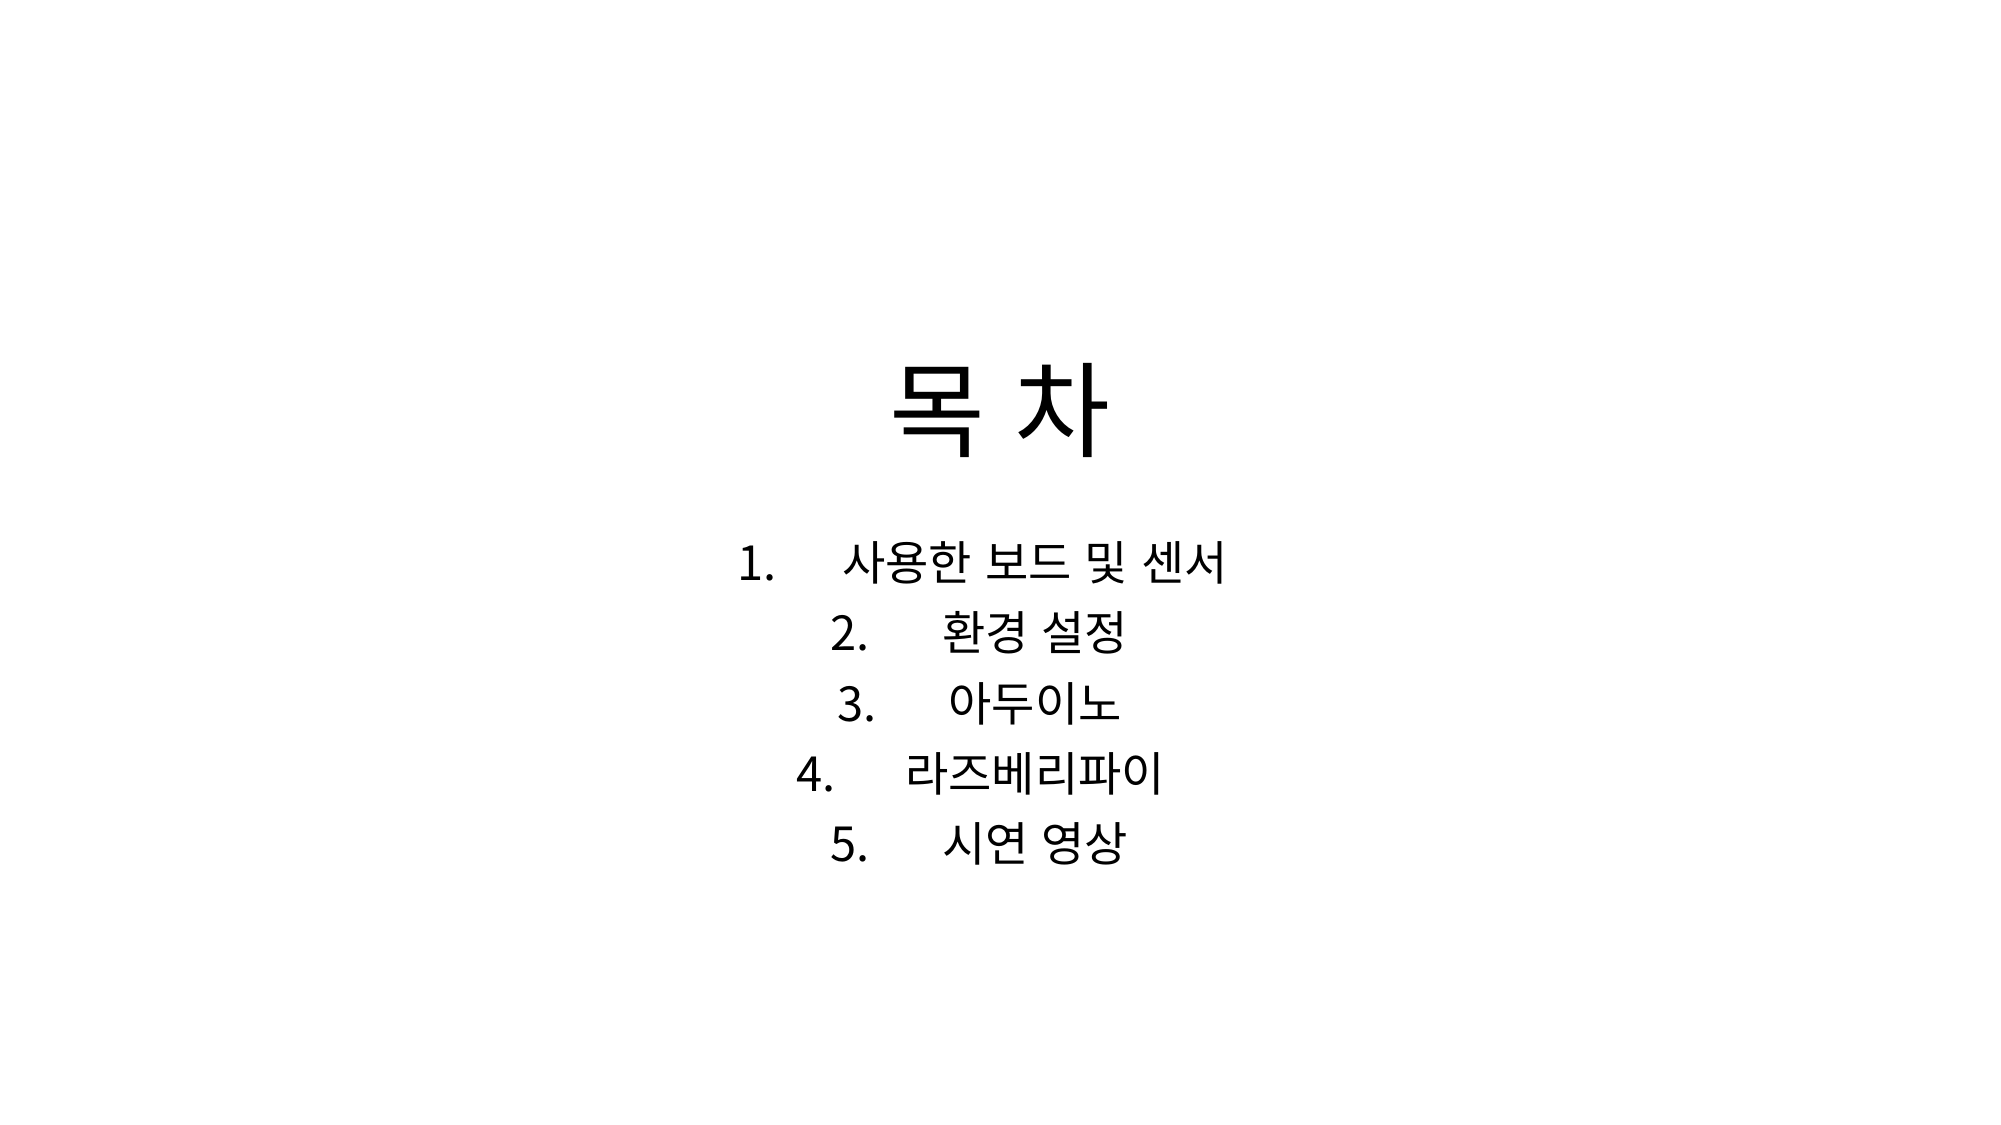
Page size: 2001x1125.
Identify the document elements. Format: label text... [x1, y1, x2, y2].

title 목 차 [249, 88, 1750, 480]
subtitle 사용한 보드 및 센서 환경 설정 아두이노 라즈베리파이 시연 영상 [249, 532, 1750, 883]
